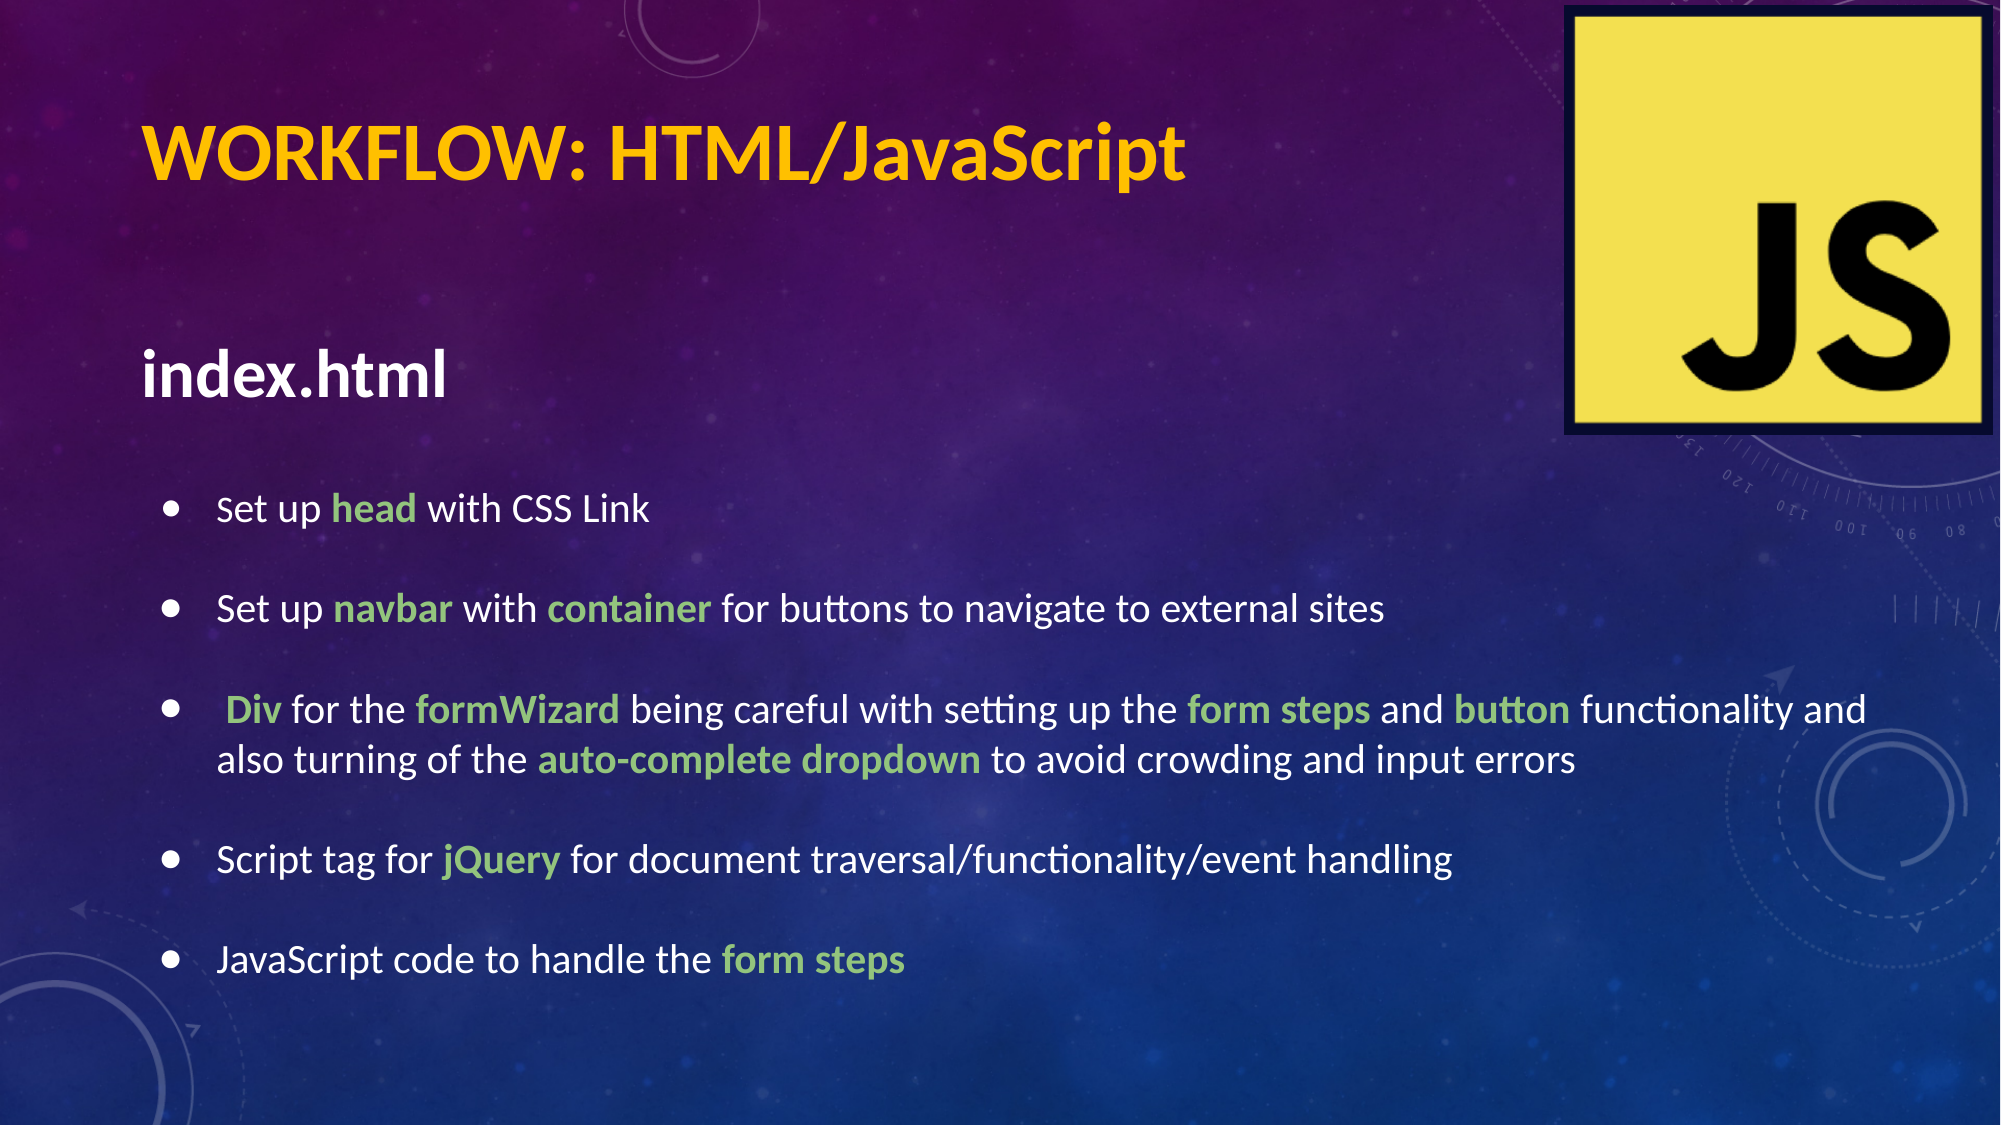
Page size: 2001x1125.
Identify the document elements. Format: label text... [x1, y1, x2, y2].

list index.html Set up head with CSS Link Set up navbar with container for buttons to navigate to external sites Div for the formWizard being careful with setting up the form steps and button functionality and also turning of the auto-complete dropdown to avoid crowding and input errors Script tag for jQuery for document traversal/functionality/event handling JavaScript code to handle the form steps [126, 251, 1953, 1088]
picture [0, 0, 2001, 1125]
title WORKFLOW: HTML/JavaScript [126, 27, 1559, 251]
